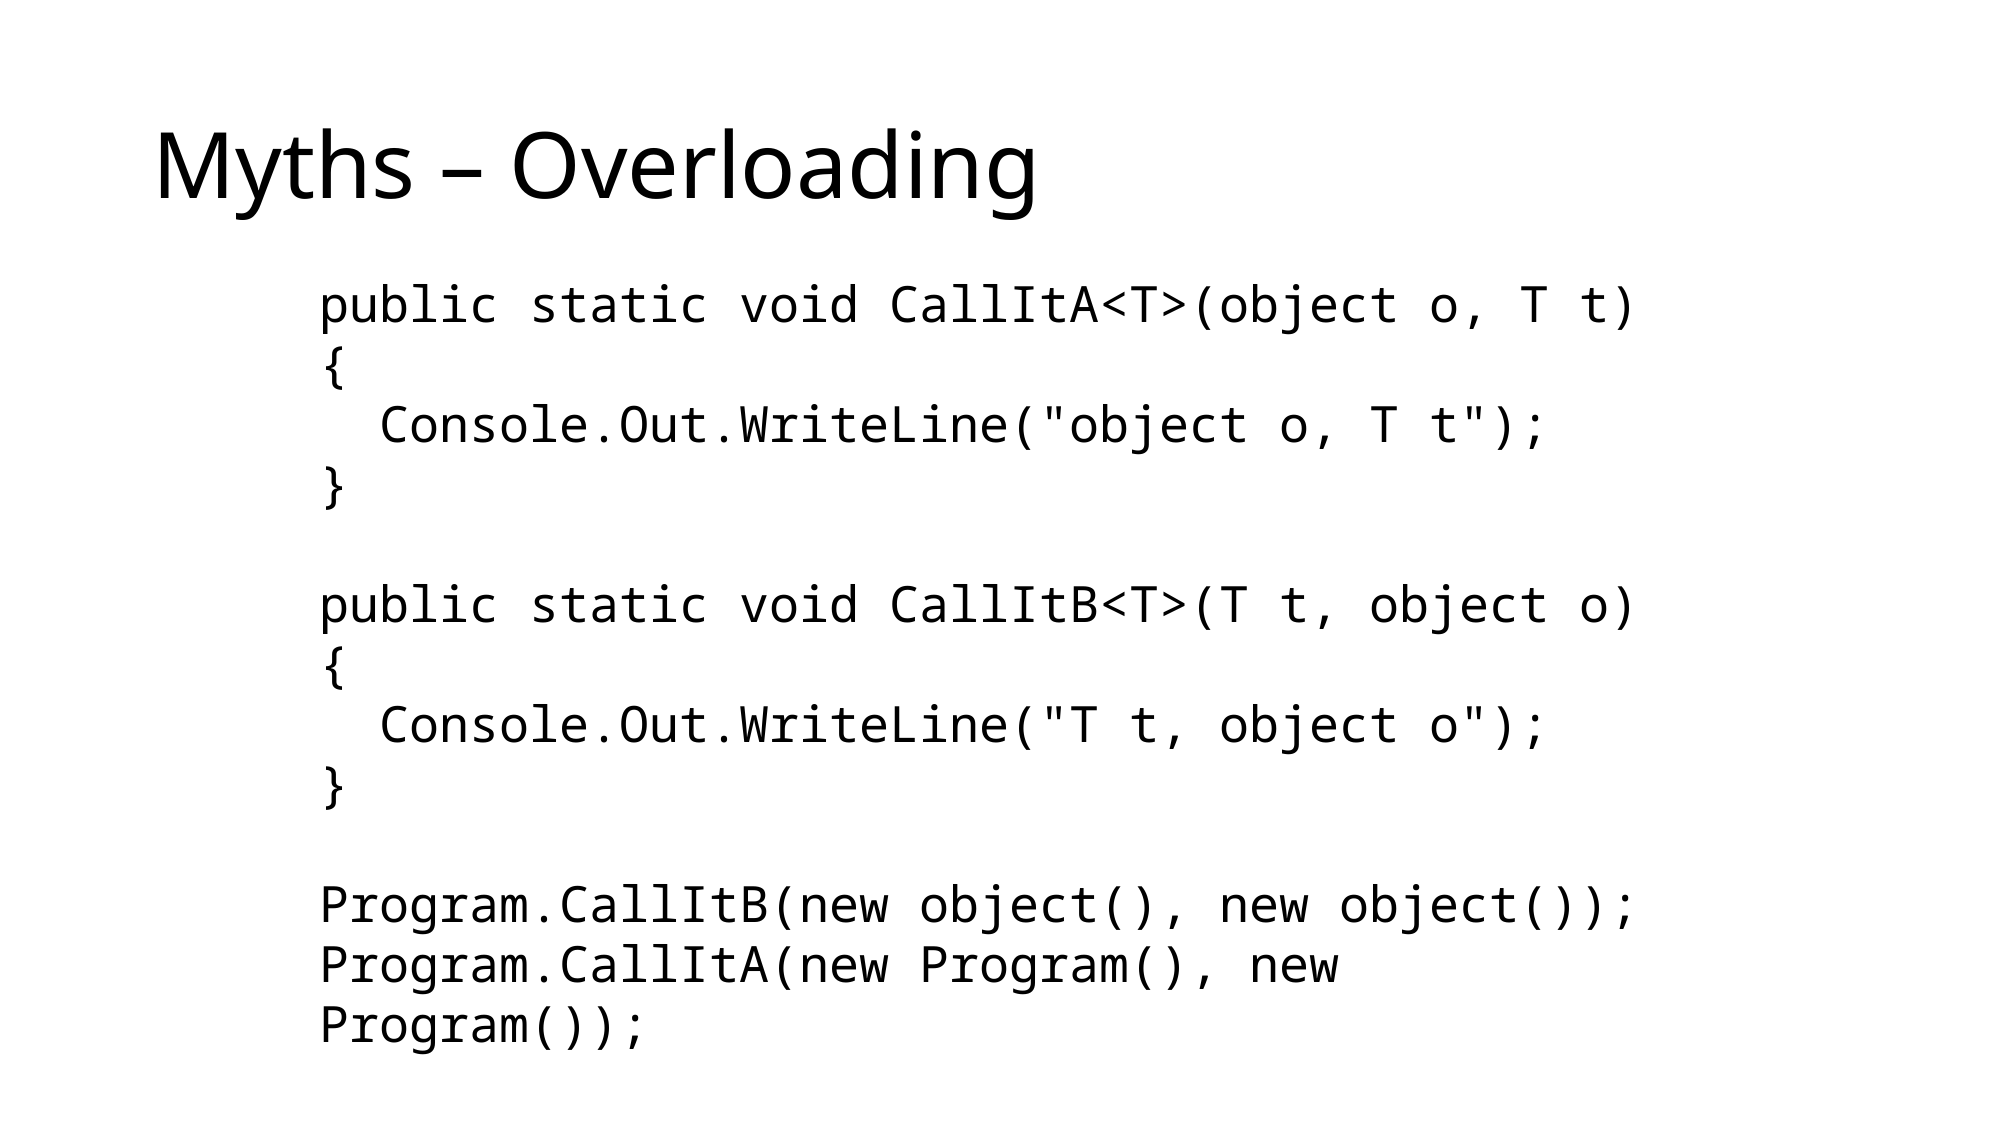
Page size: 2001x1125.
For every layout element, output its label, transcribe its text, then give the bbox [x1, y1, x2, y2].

text_box public static void CallItA<T>(object o, T t) { Console.Out.WriteLine("object o, T t"); } public static void CallItB<T>(T t, object o) { Console.Out.WriteLine("T t, object o"); } Program.CallItB(new object(), new object()); Program.CallItA(new Program(), new Program()); [304, 265, 1696, 1061]
title Myths – Overloading [137, 59, 1863, 278]
